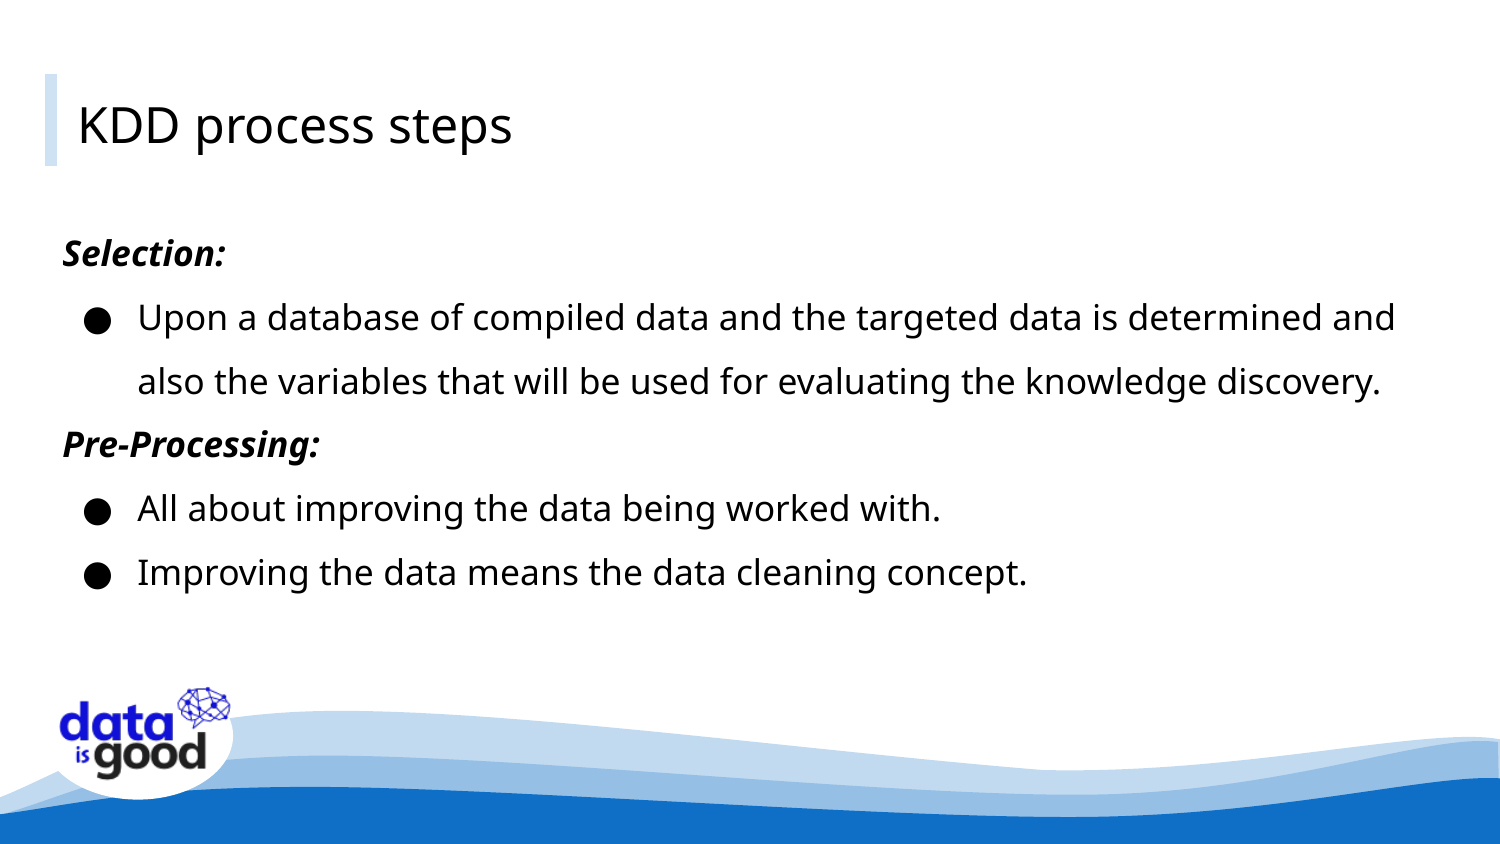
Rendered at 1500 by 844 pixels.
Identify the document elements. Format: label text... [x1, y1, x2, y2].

picture [58, 706, 231, 804]
title KDD process steps [66, 72, 1449, 167]
list Selection: Upon a database of compiled data and the targeted data is determined and also the variables that will be used for evaluating the knowledge discovery. Pre-Processing: All about improving the data being worked with. Improving the data means the data cleaning concept. [51, 198, 1434, 706]
